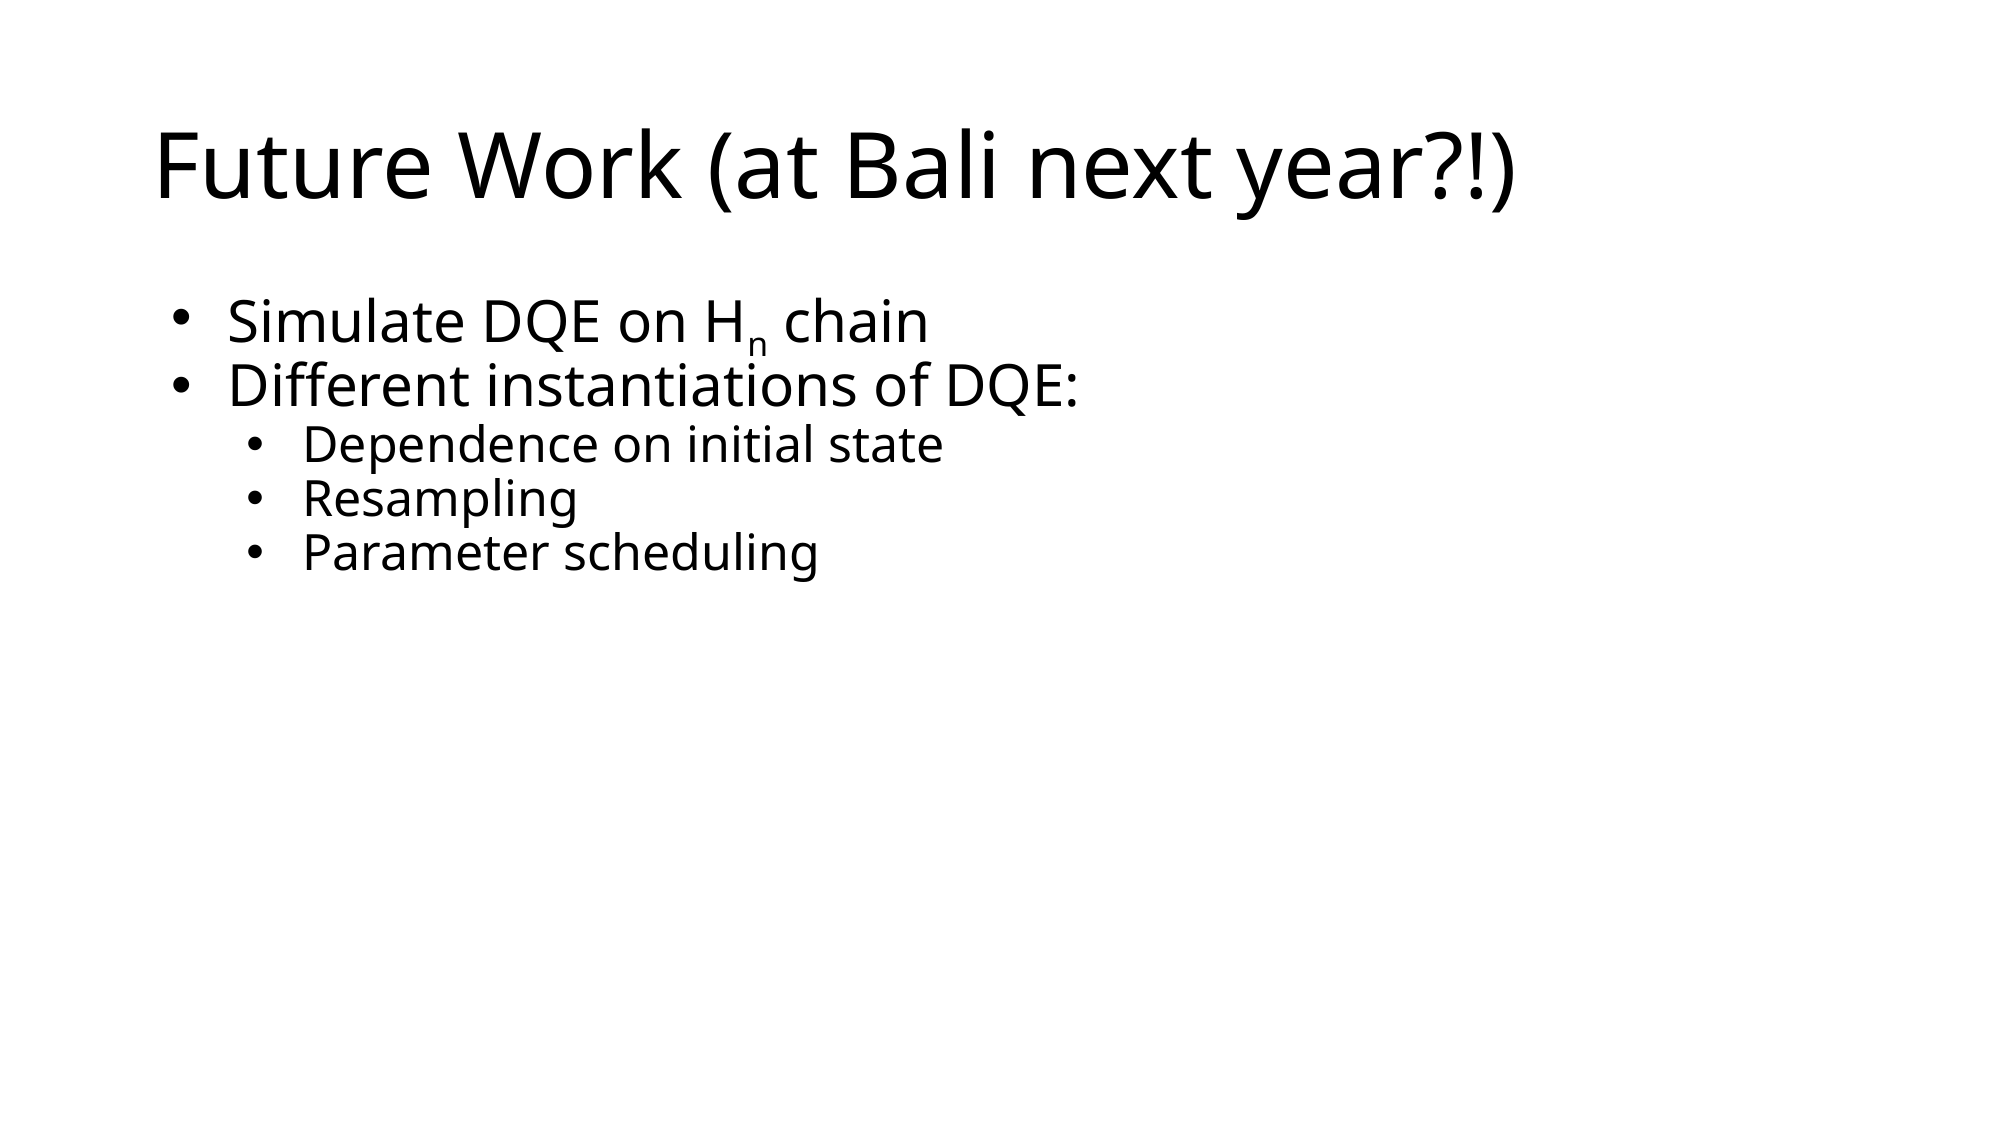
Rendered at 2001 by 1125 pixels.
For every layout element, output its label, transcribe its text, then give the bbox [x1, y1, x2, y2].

title Future Work (at Bali next year?!) [137, 59, 1863, 278]
list Simulate DQE on Hn chain Different instantiations of DQE: Dependence on initial state Resampling Parameter scheduling [137, 277, 1260, 992]
